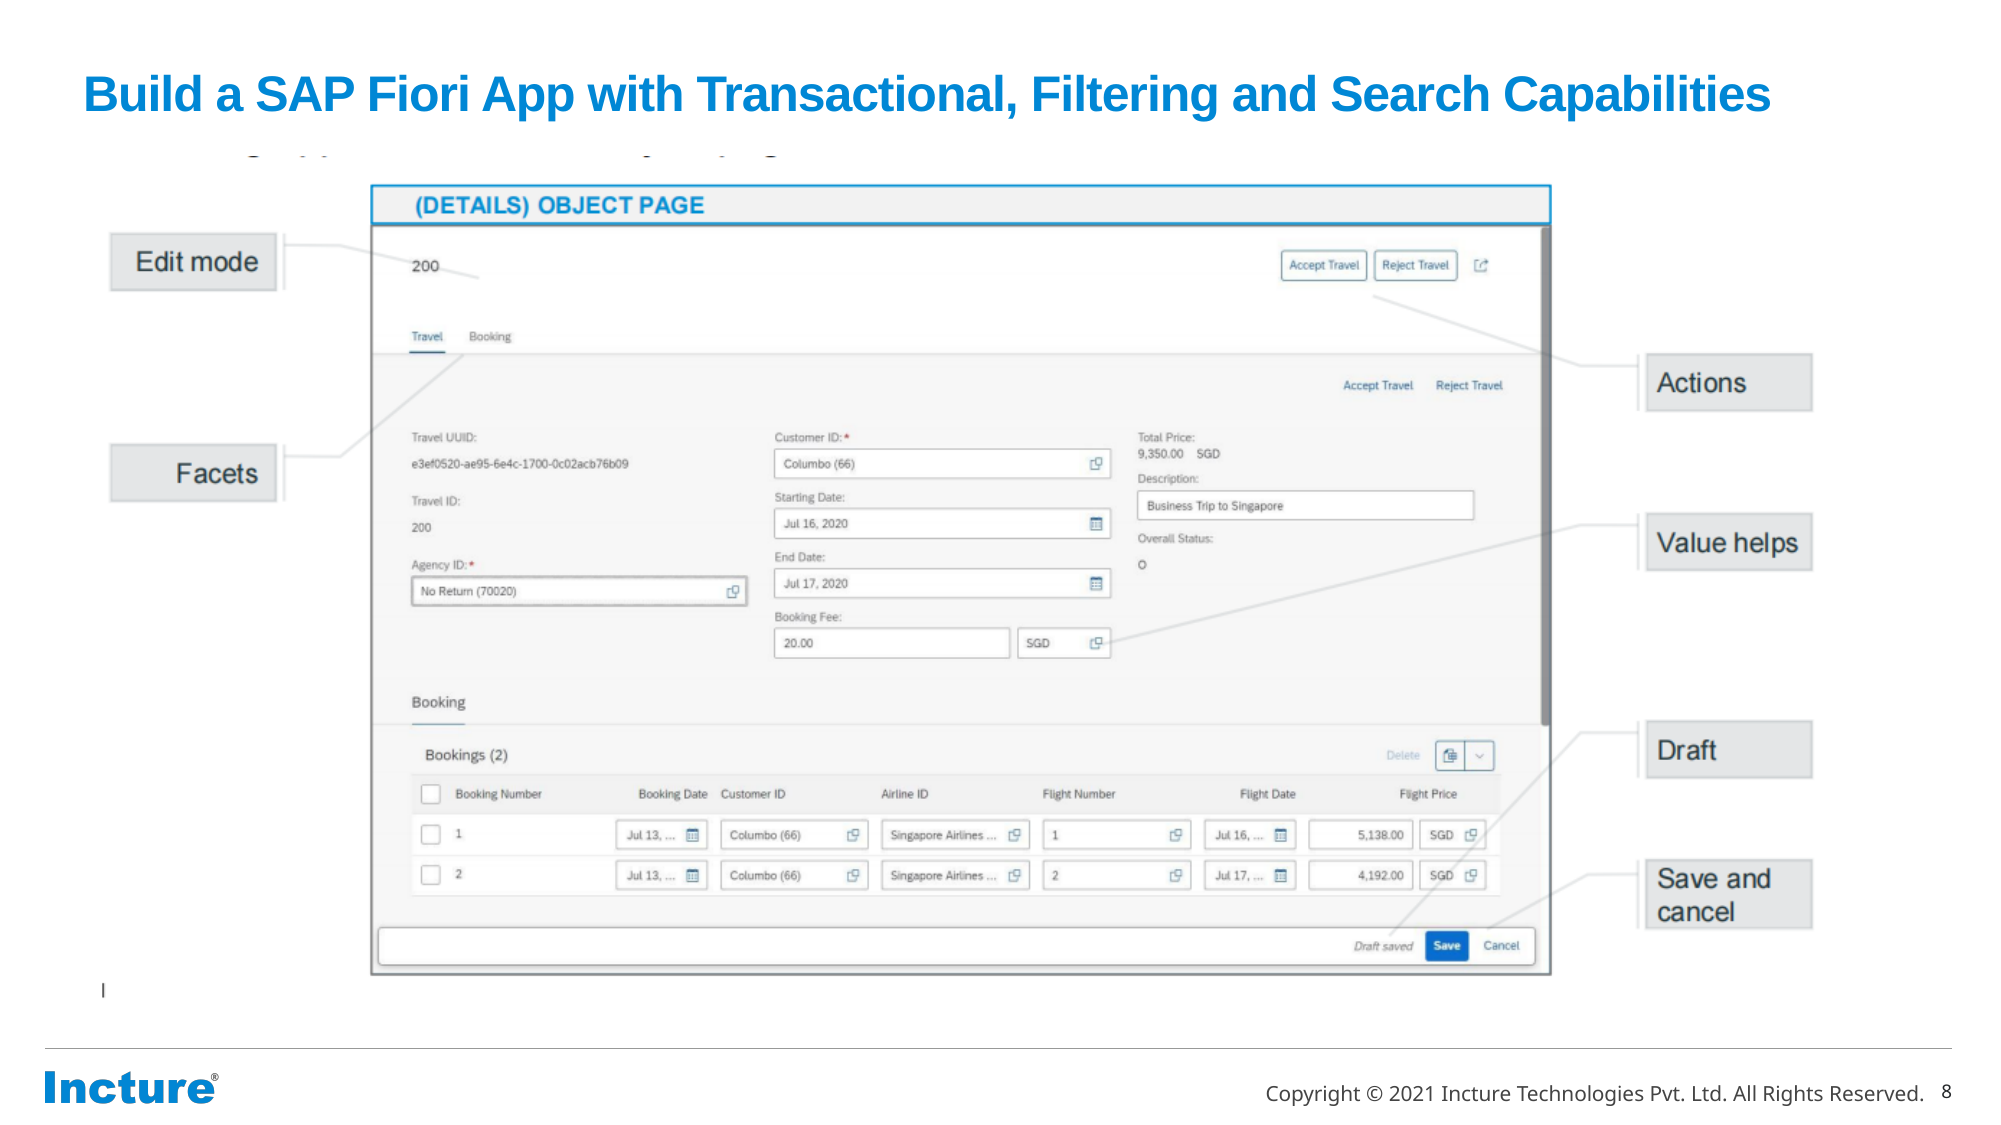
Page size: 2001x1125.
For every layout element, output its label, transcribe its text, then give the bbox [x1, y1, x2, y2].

title Build a SAP Fiori App with Transactional, Filtering and Search Capabilities [68, 61, 1934, 221]
picture [67, 156, 1869, 1029]
picture [45, 1062, 219, 1113]
